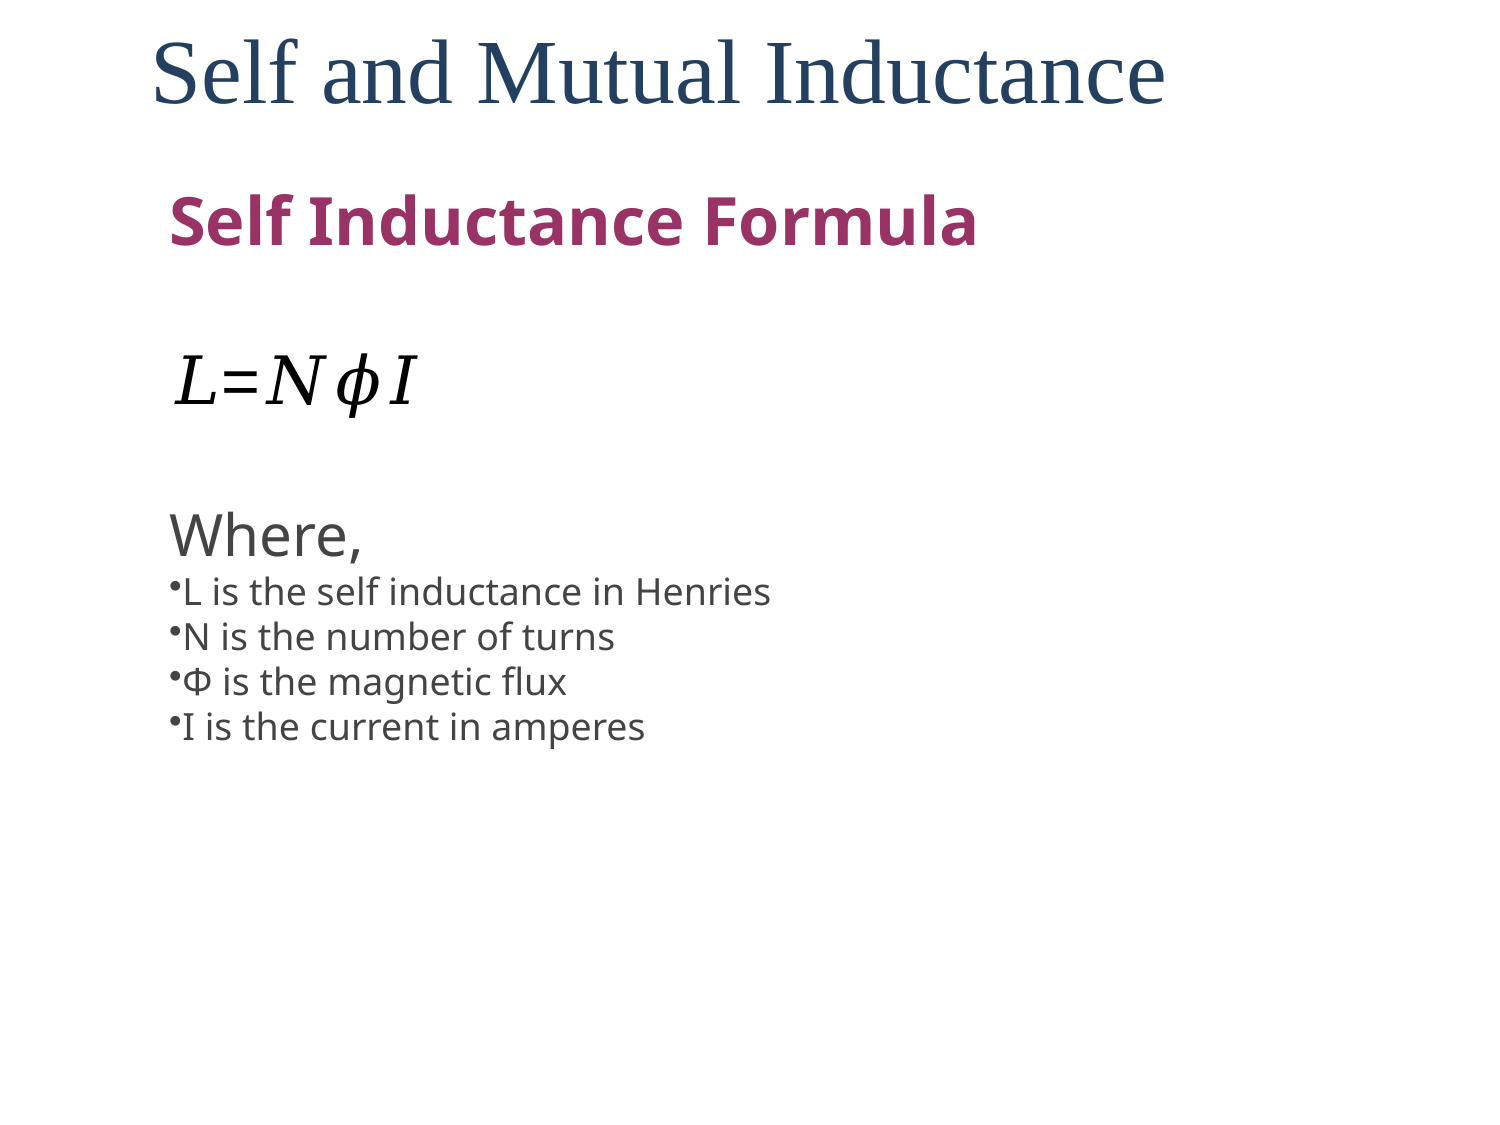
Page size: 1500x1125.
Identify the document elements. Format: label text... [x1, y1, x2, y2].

title Self and Mutual Inductance [150, 11, 1428, 123]
text_box Self Inductance Formula 𝐿=𝑁𝜙𝐼 Where, L is the self inductance in Henries N is the number of turns Φ is the magnetic flux I is the current in amperes [154, 178, 996, 859]
